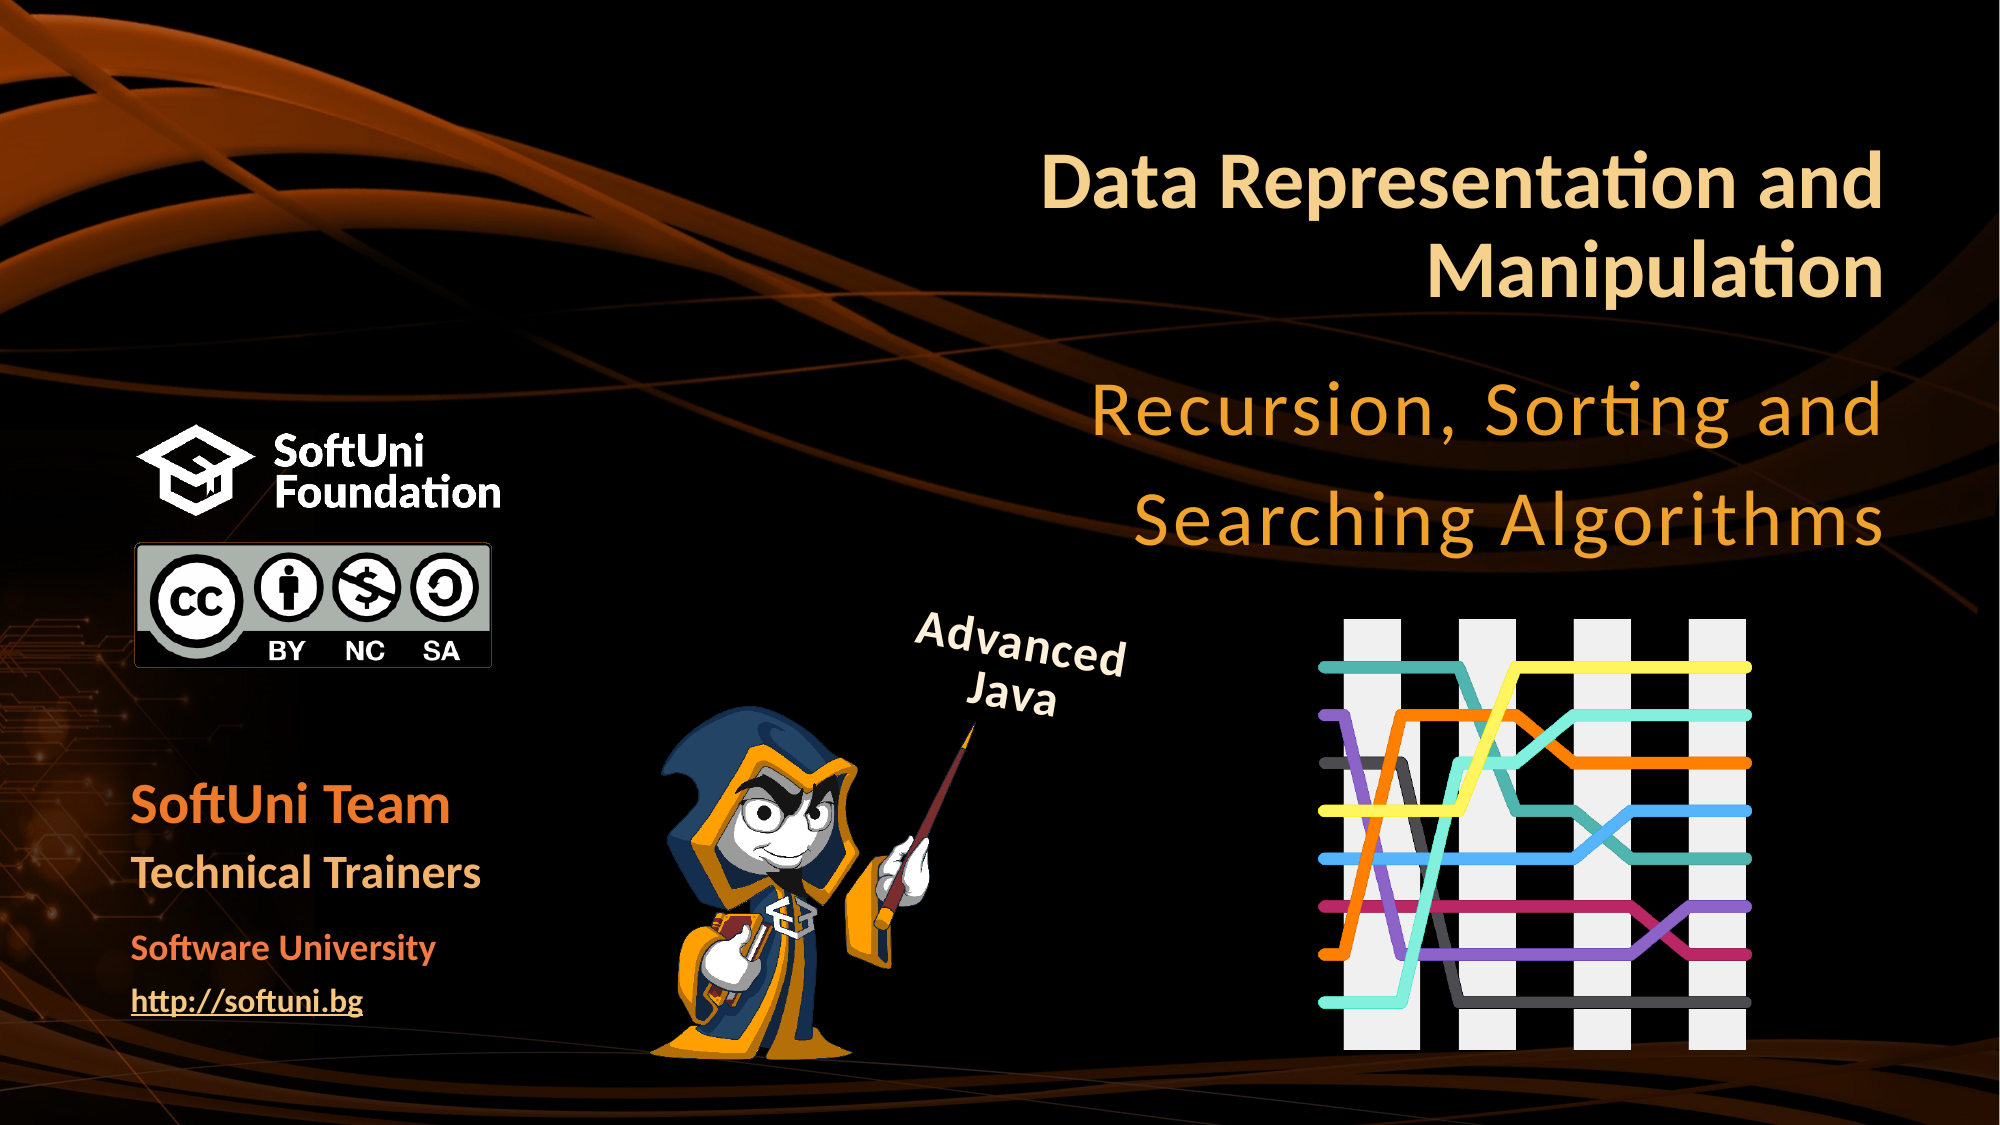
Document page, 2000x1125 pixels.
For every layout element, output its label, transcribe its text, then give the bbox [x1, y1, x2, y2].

text_box Advanced Java [894, 592, 1148, 748]
subtitle Recursion, Sorting and Searching Algorithms [647, 352, 1886, 563]
list Software University [124, 914, 617, 970]
title Data Representation and Manipulation [849, 137, 1886, 316]
list http://softuni.bg [124, 970, 617, 1025]
list SoftUni Team [124, 754, 617, 831]
list Technical Trainers [124, 831, 617, 905]
picture [0, 0, 2000, 1125]
